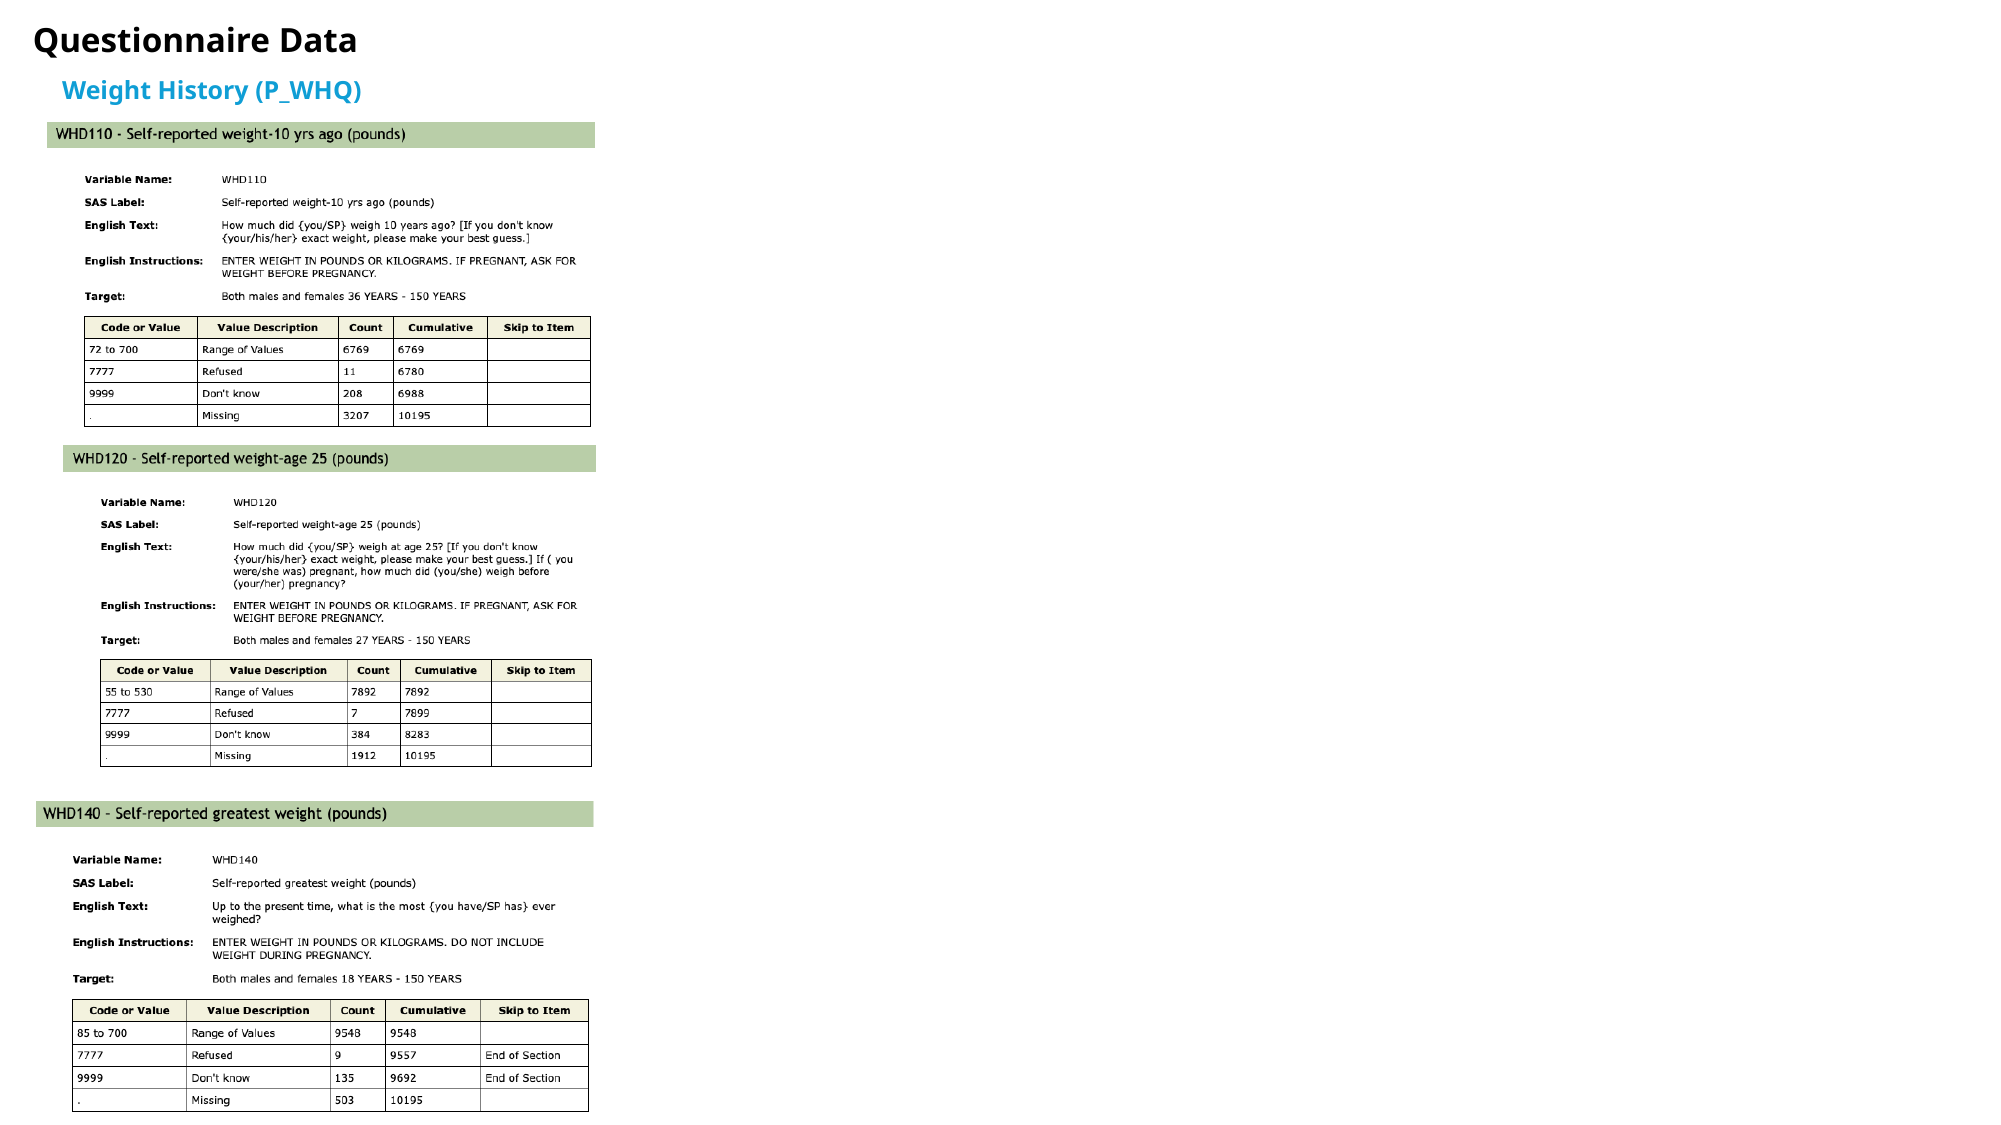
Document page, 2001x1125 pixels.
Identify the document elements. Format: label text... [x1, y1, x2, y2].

picture [61, 444, 607, 769]
text_box Weight History (P_WHQ) [47, 67, 437, 112]
picture [46, 122, 600, 436]
text_box Questionnaire Data [18, 11, 437, 67]
picture [36, 800, 607, 1114]
